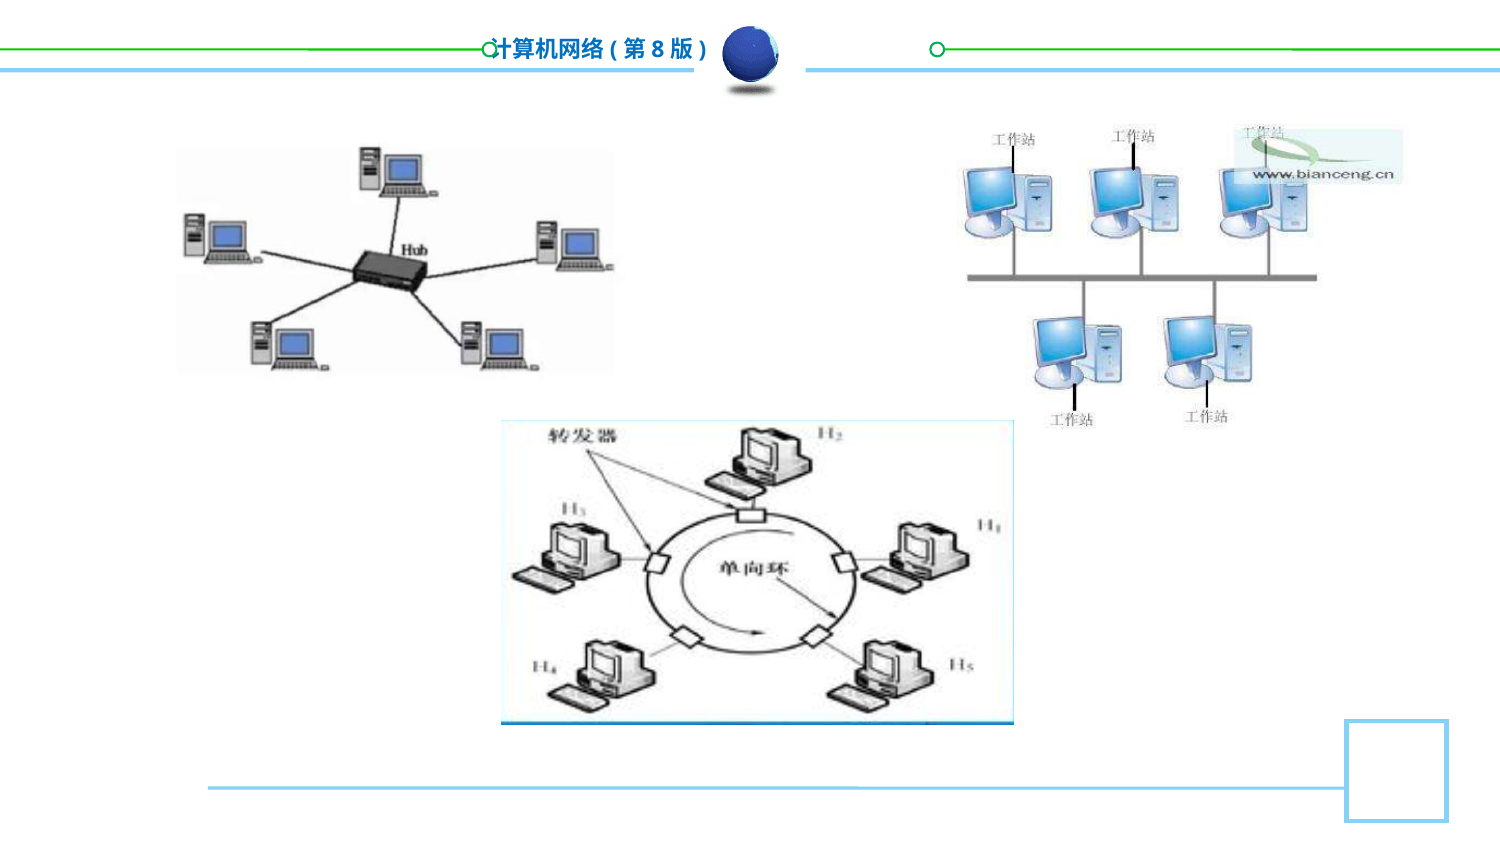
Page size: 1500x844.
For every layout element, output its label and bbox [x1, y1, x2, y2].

picture [152, 110, 670, 398]
picture [501, 101, 1414, 725]
picture [720, 24, 780, 100]
